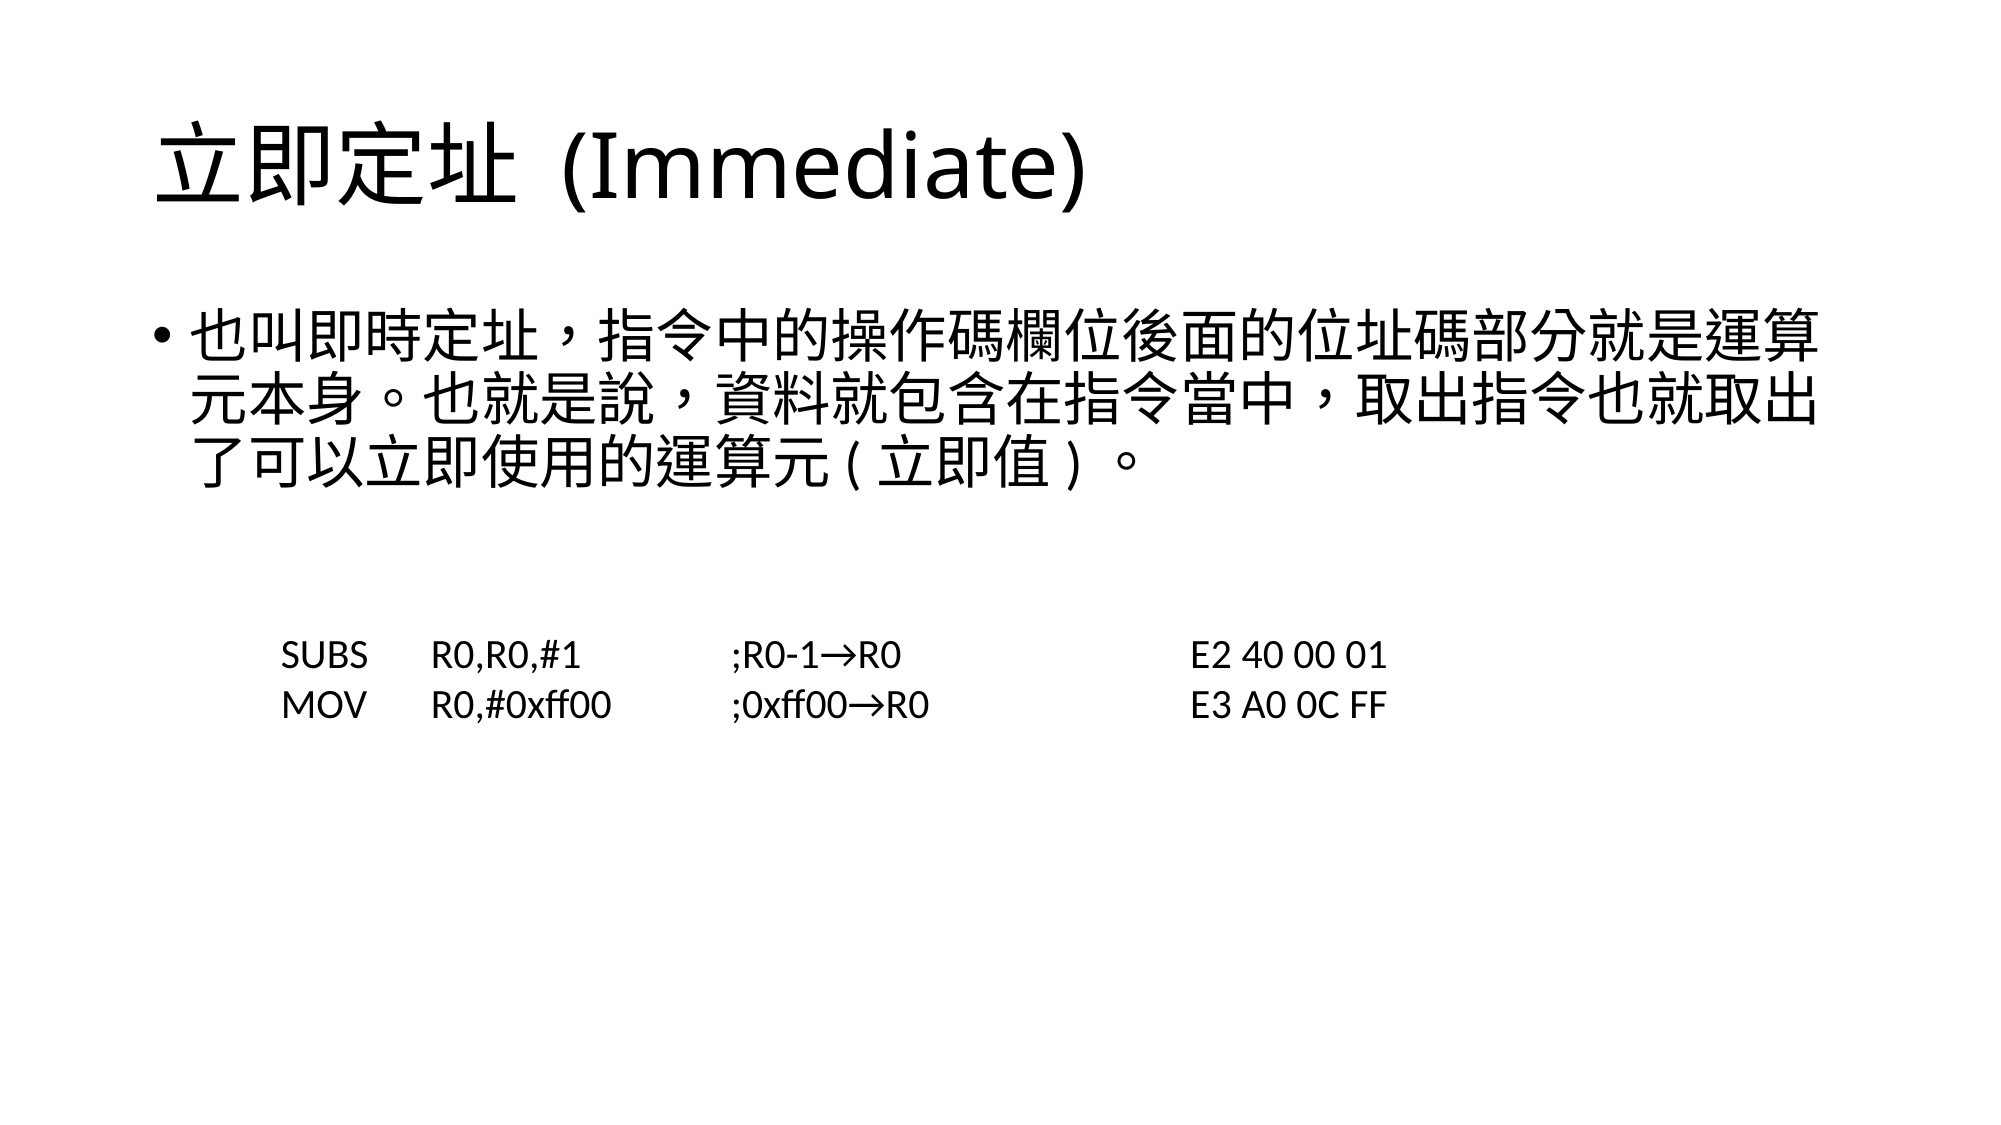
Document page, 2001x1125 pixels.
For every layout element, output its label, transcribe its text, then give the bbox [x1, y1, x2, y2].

text_box SUBS R0,R0,#1 ;R0-1→R0 E2 40 00 01 MOV R0,#0xff00 ;0xff00→R0 E3 A0 0C FF [265, 619, 1403, 735]
title 立即定址 (Immediate) [137, 59, 1863, 278]
list 也叫即時定址，指令中的操作碼欄位後面的位址碼部分就是運算元本身。也就是說，資料就包含在指令當中，取出指令也就取出了可以立即使用的運算元(立即值)。 [137, 299, 1863, 1014]
